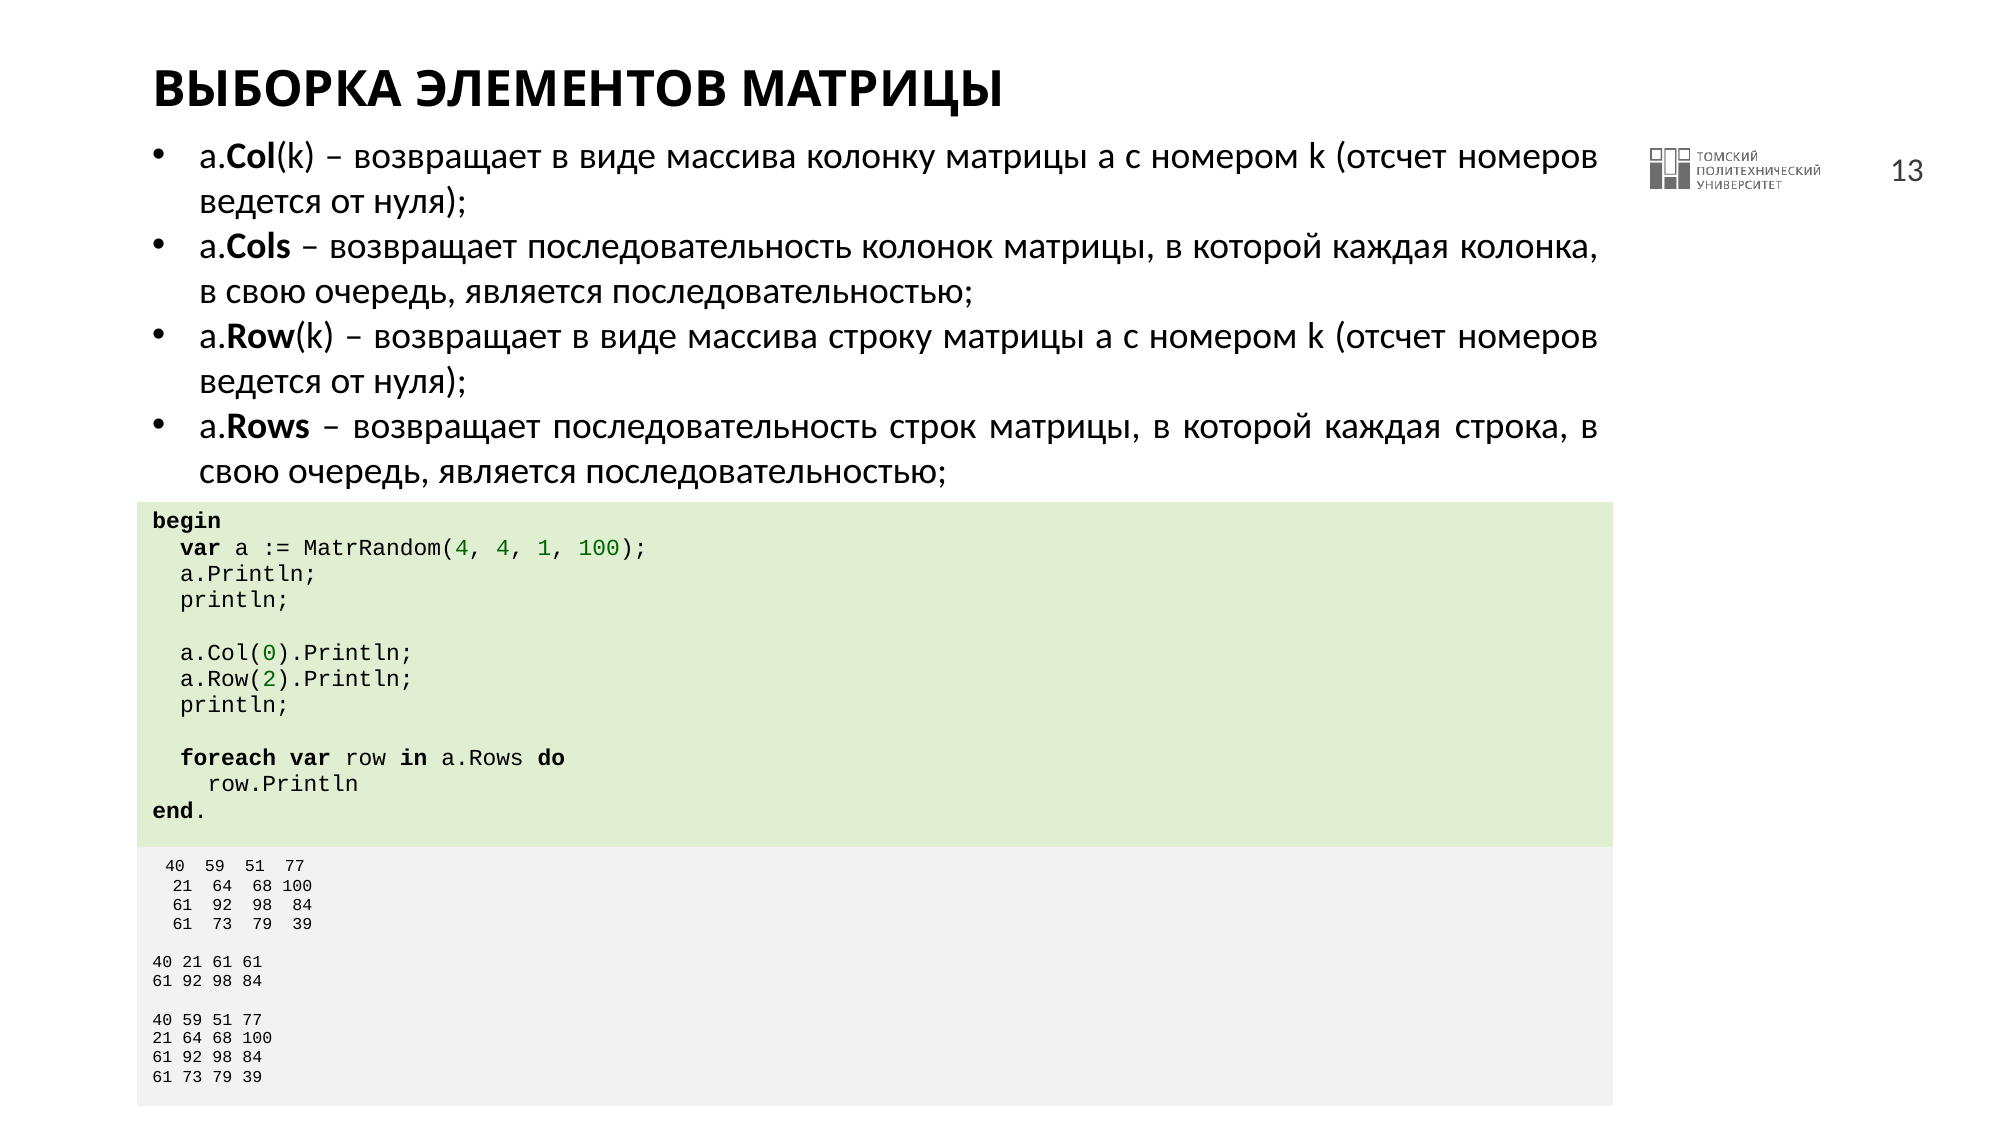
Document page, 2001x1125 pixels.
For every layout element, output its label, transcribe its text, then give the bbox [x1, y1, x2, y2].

text_box a.Col(k) – возвращает в виде массива колонку матрицы a с номером k (отсчет номеров ведется от нуля); a.Cols – возвращает последовательность колонок матрицы, в которой каждая колонка, в свою очередь, является последовательностью; a.Row(k) – возвращает в виде массива строку матрицы a с номером k (отсчет номеров ведется от нуля); a.Rows – возвращает последовательность строк матрицы, в которой каждая строка, в свою очередь, является последовательностью; [137, 123, 1614, 499]
title ВЫБОРКА ЭЛЕМЕНТОВ МАТРИЦЫ [137, 24, 1755, 156]
table_cell 40 59 51 77 21 64 68 100 61 92 98 84 61 73 79 39 40 21 61 61 61 92 98 84 40 59 51 77 21 64 68 100 61 92 98 84 61 73 79 39 [137, 847, 1613, 1106]
picture [1650, 148, 1820, 189]
table_header begin var a := MatrRandom(4, 4, 1, 100); a.Println; println; a.Col(0).Println; a.Row(2).Println; println; foreach var row in a.Rows do row.Println end. [137, 502, 1613, 847]
